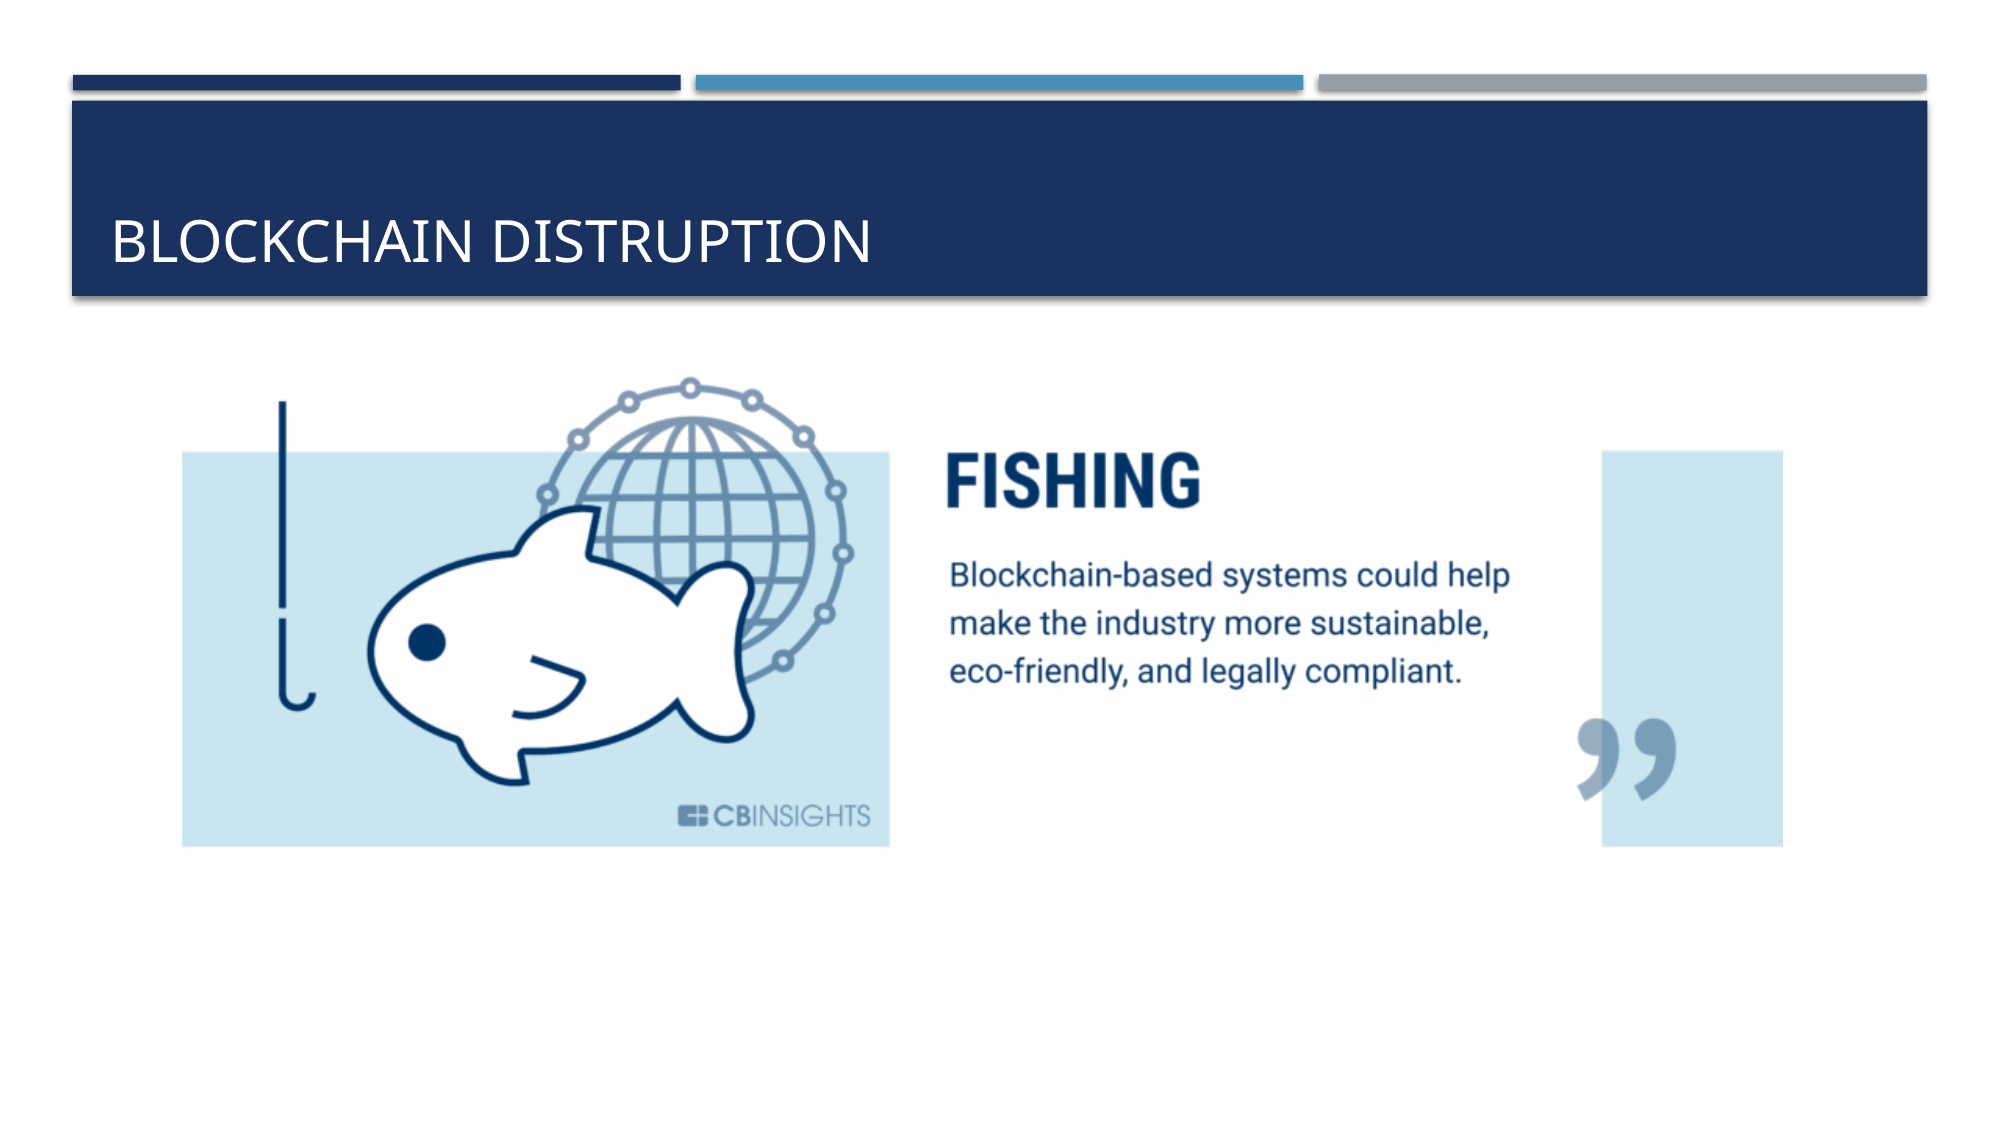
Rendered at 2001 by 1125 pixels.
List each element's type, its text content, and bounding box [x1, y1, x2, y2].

title Blockchain Distruption [95, 115, 1905, 282]
picture [181, 238, 1783, 1006]
